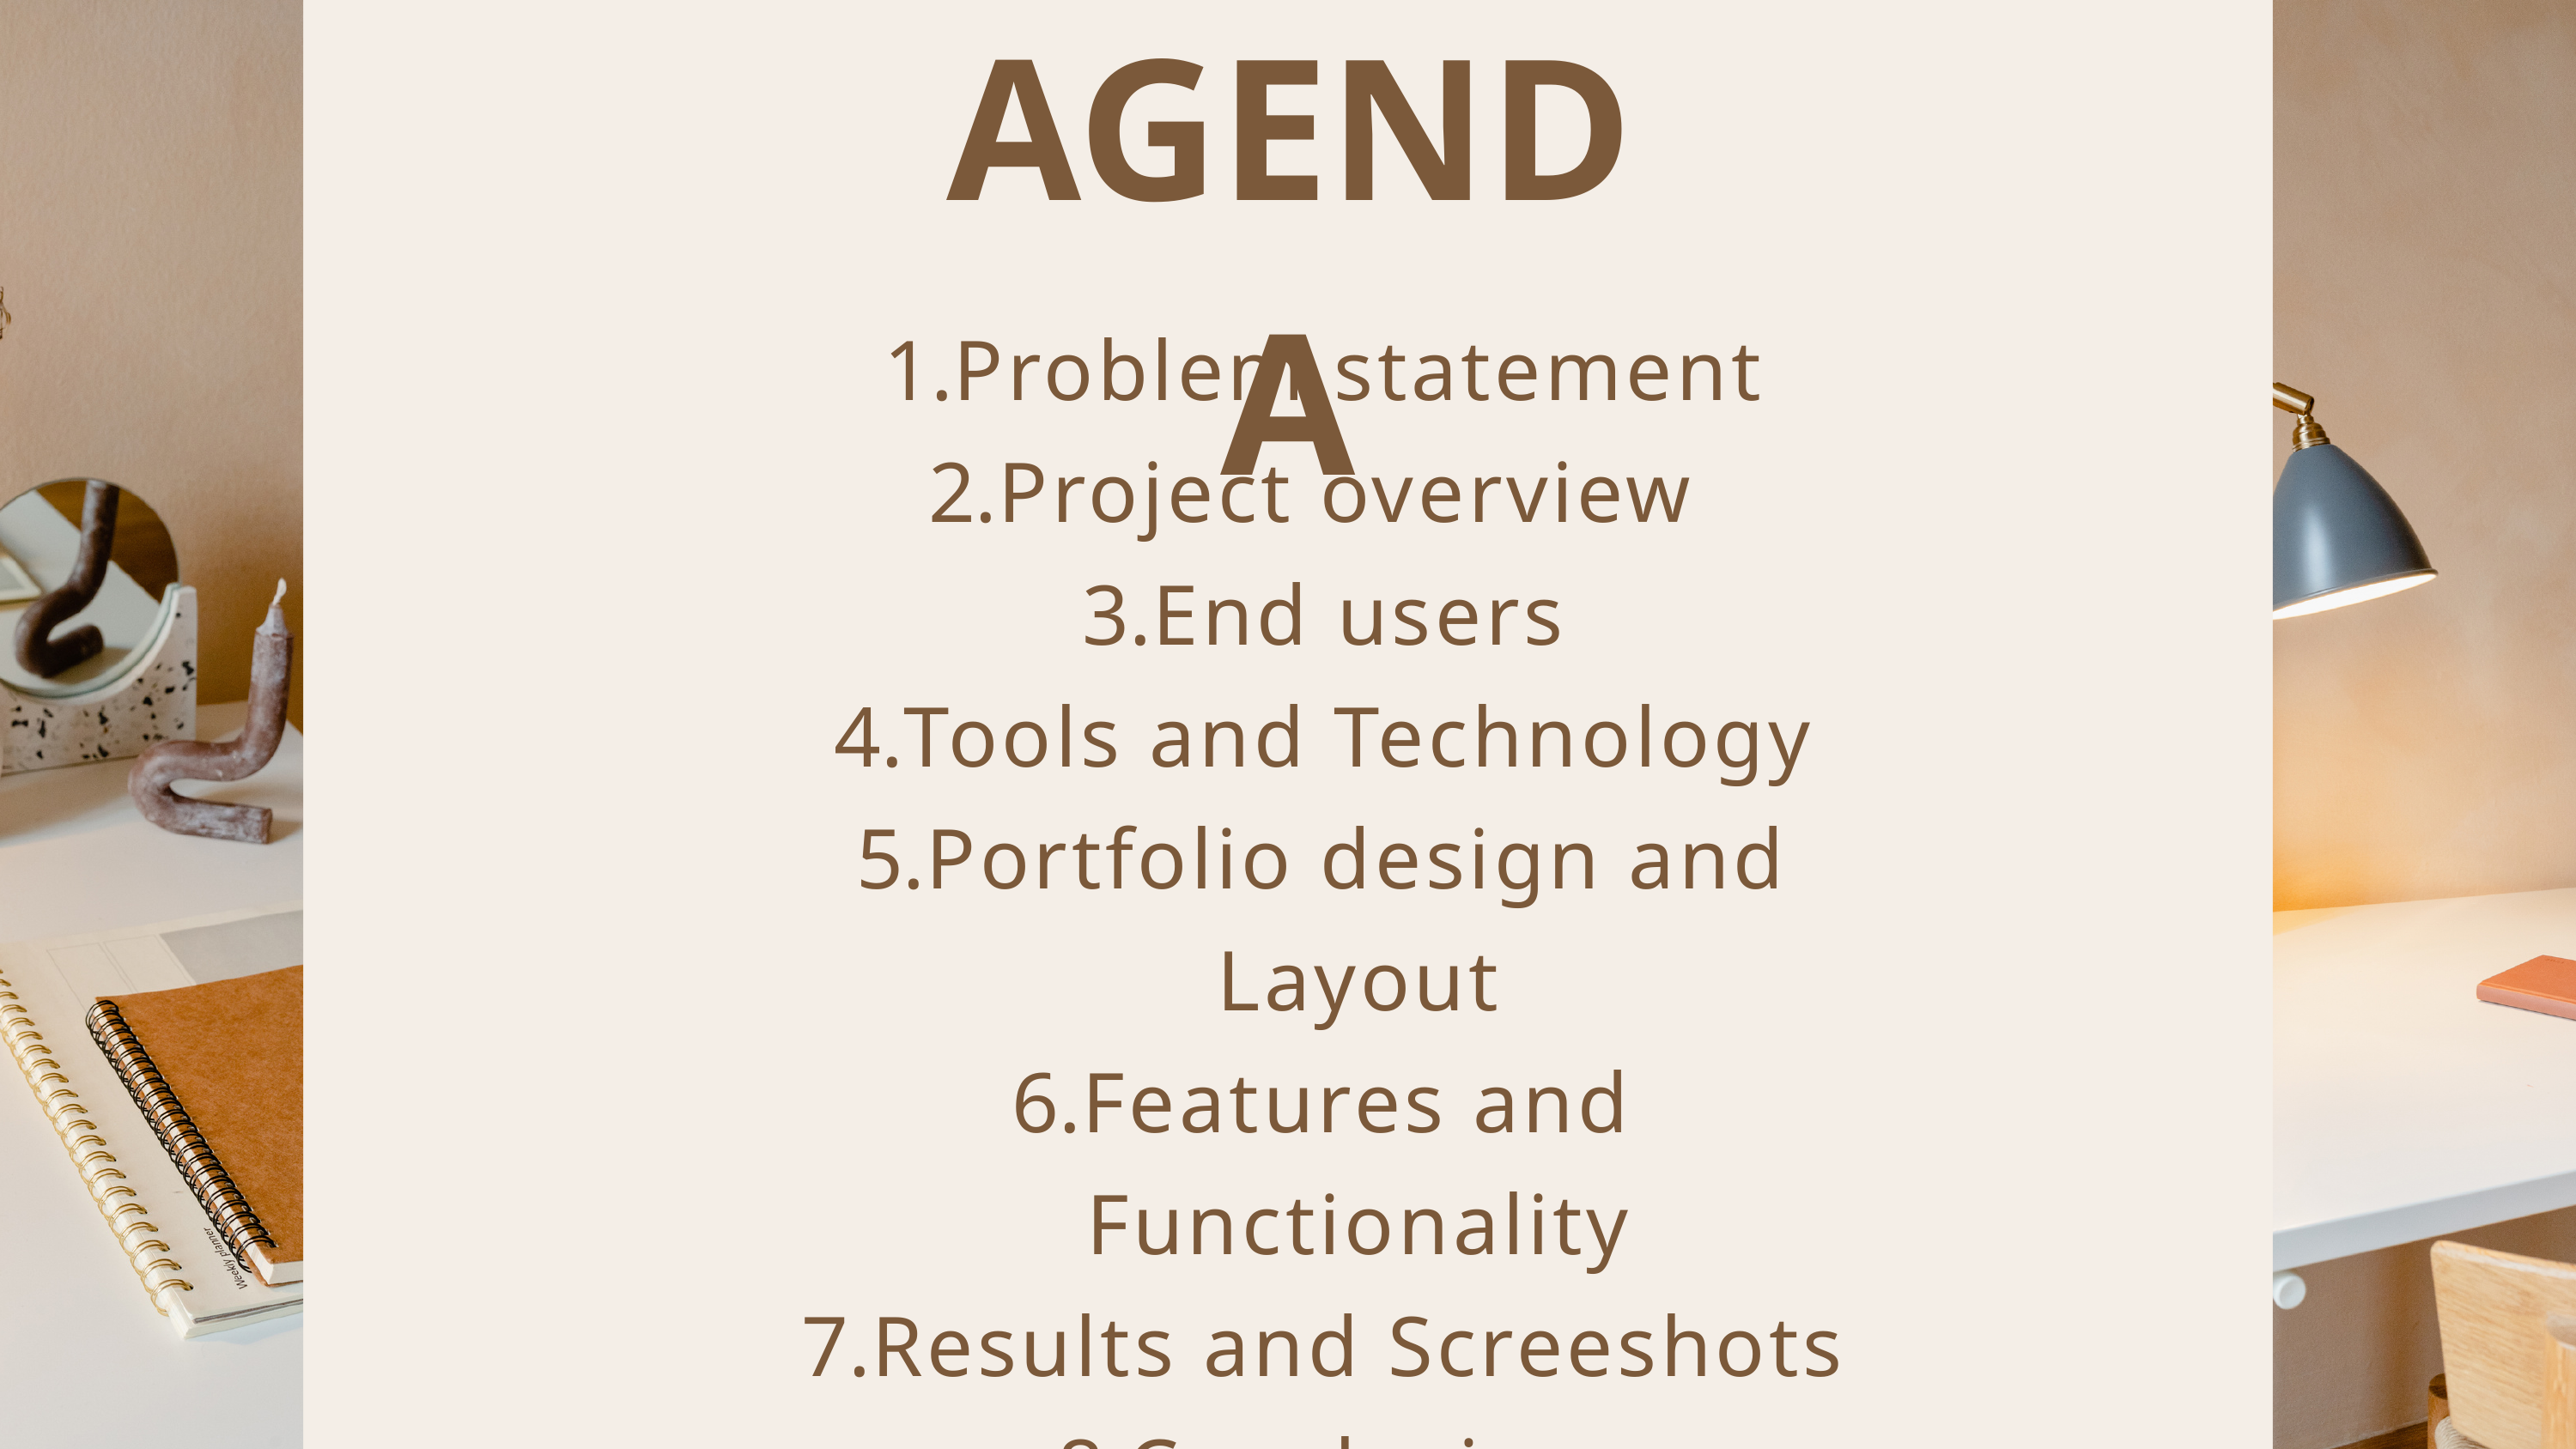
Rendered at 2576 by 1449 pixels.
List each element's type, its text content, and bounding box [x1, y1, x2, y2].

text_box Problem statement Project overview End users Tools and Technology Portfolio design and Layout Features and Functionality Results and Screeshots Conclusion Github Link [659, 294, 1917, 1449]
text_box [2272, 0, 2576, 1449]
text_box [0, 0, 304, 1449]
text_box AGENDA [903, 0, 1673, 294]
